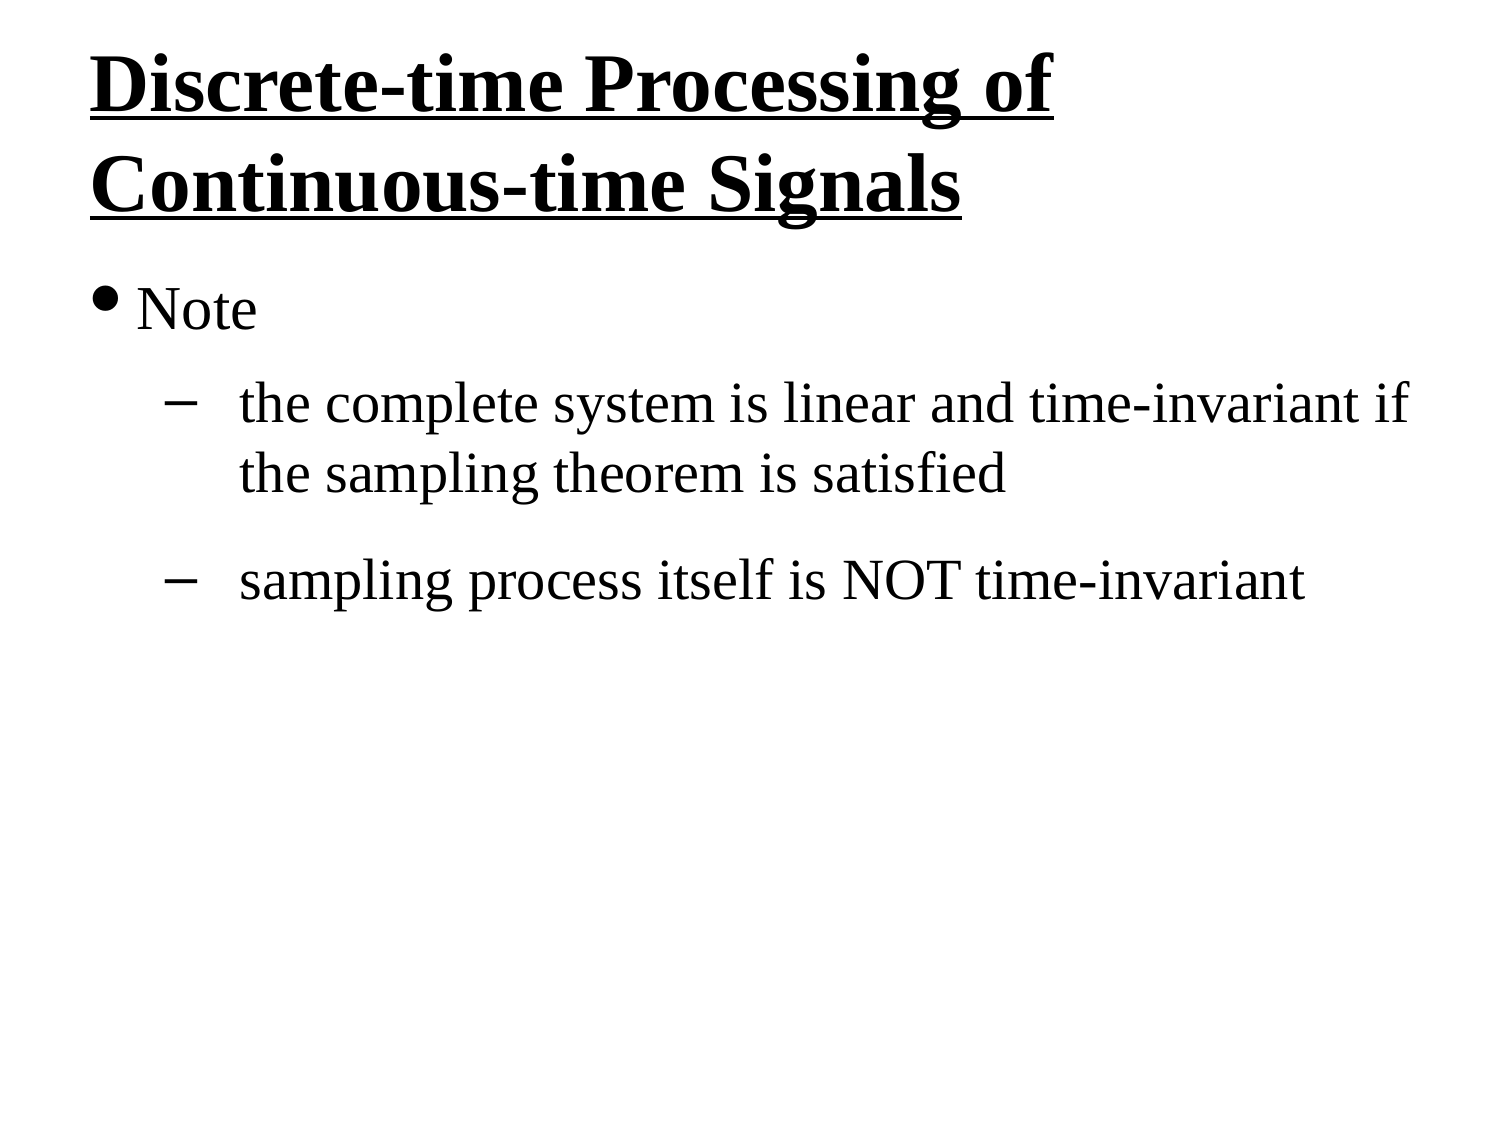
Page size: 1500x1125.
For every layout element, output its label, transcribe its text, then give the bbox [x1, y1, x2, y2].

text_box Note [0, 259, 1500, 350]
text_box the complete system is linear and time-invariant if the sampling theorem is satisfied sampling process itself is NOT time-invariant [0, 356, 1500, 619]
text_box Discrete-time Processing of Continuous-time Signals [0, 20, 1500, 235]
